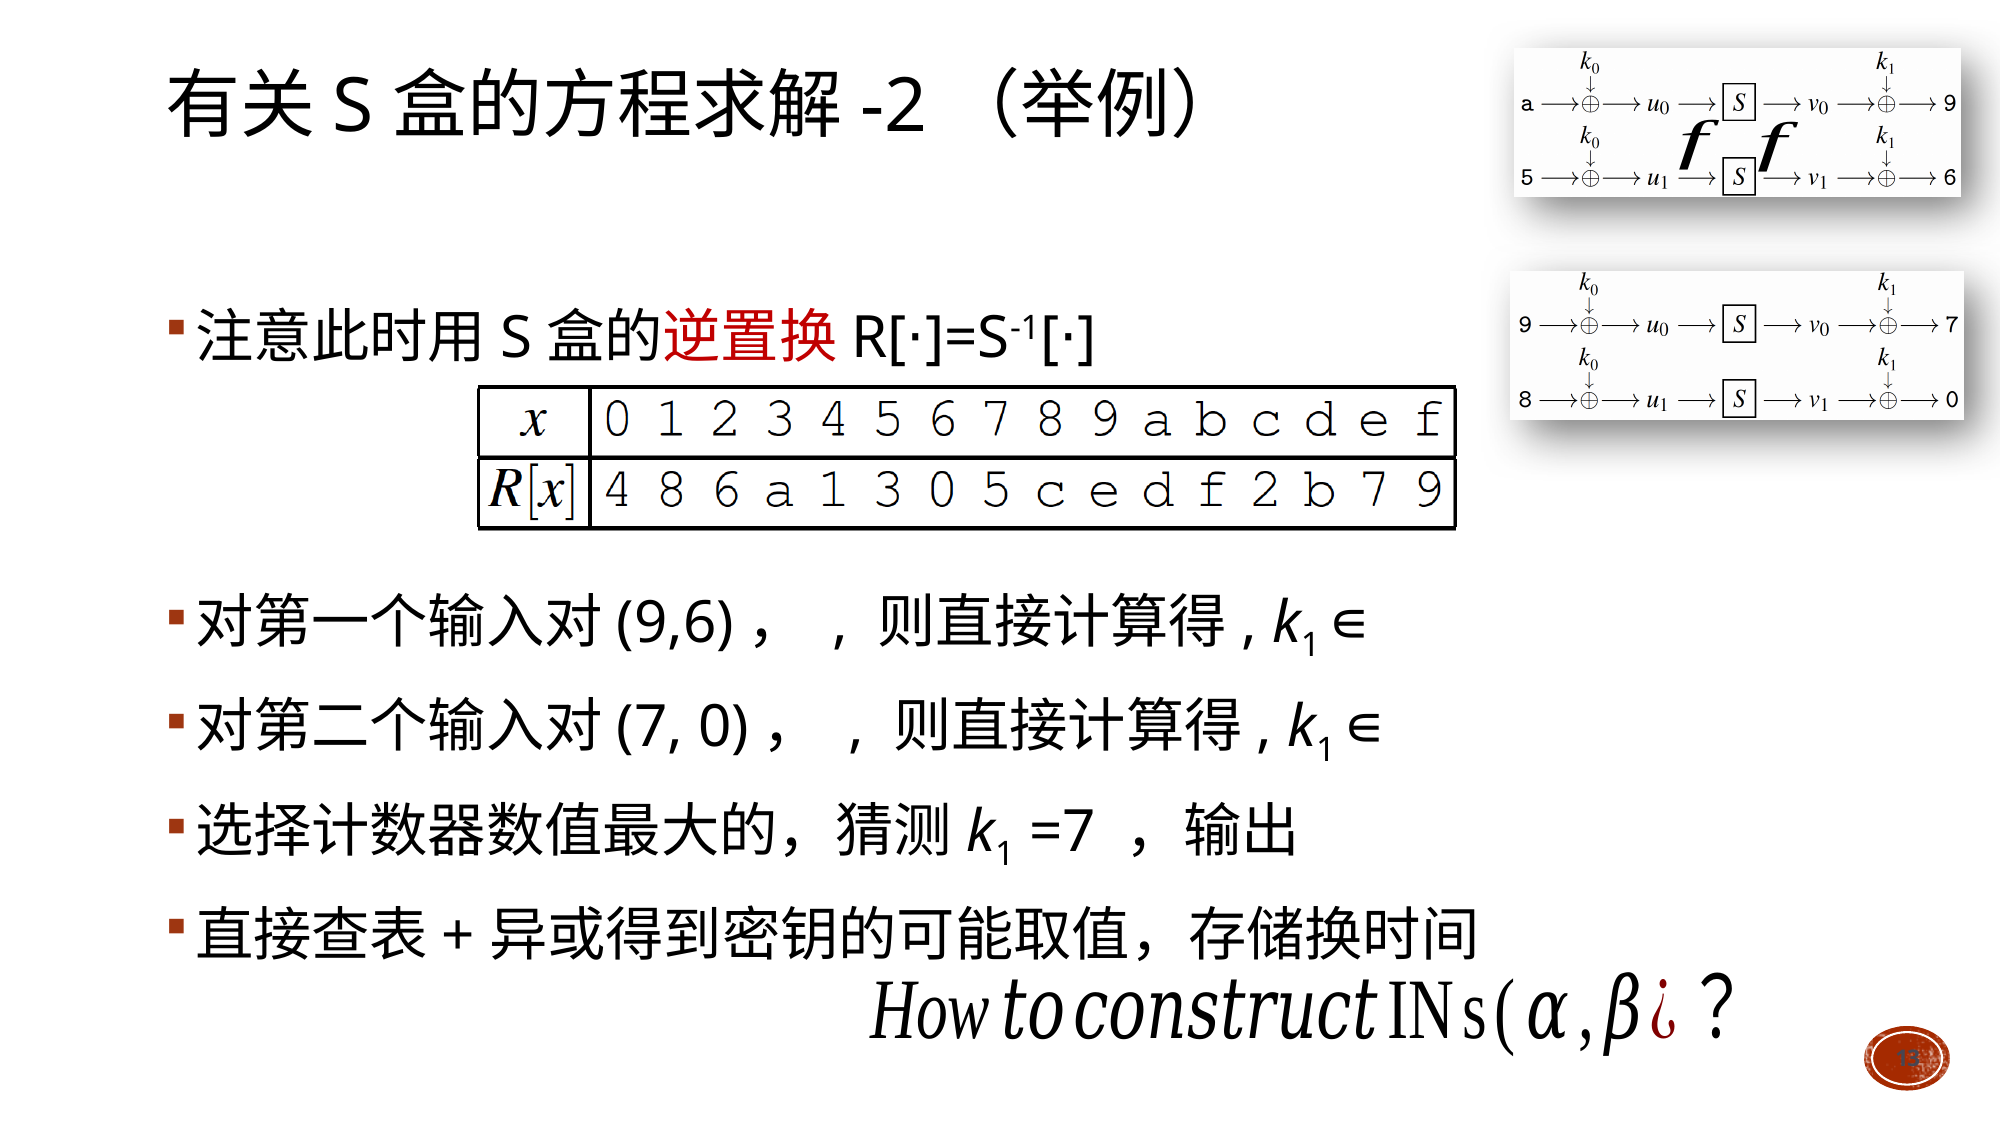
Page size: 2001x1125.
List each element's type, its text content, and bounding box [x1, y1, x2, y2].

slide_number 13 [1855, 1028, 1961, 1089]
picture [469, 377, 1462, 536]
title 有关S盒的方程求解-2（举例） [150, 30, 1562, 184]
picture [1514, 48, 1961, 197]
picture [1510, 271, 1964, 420]
